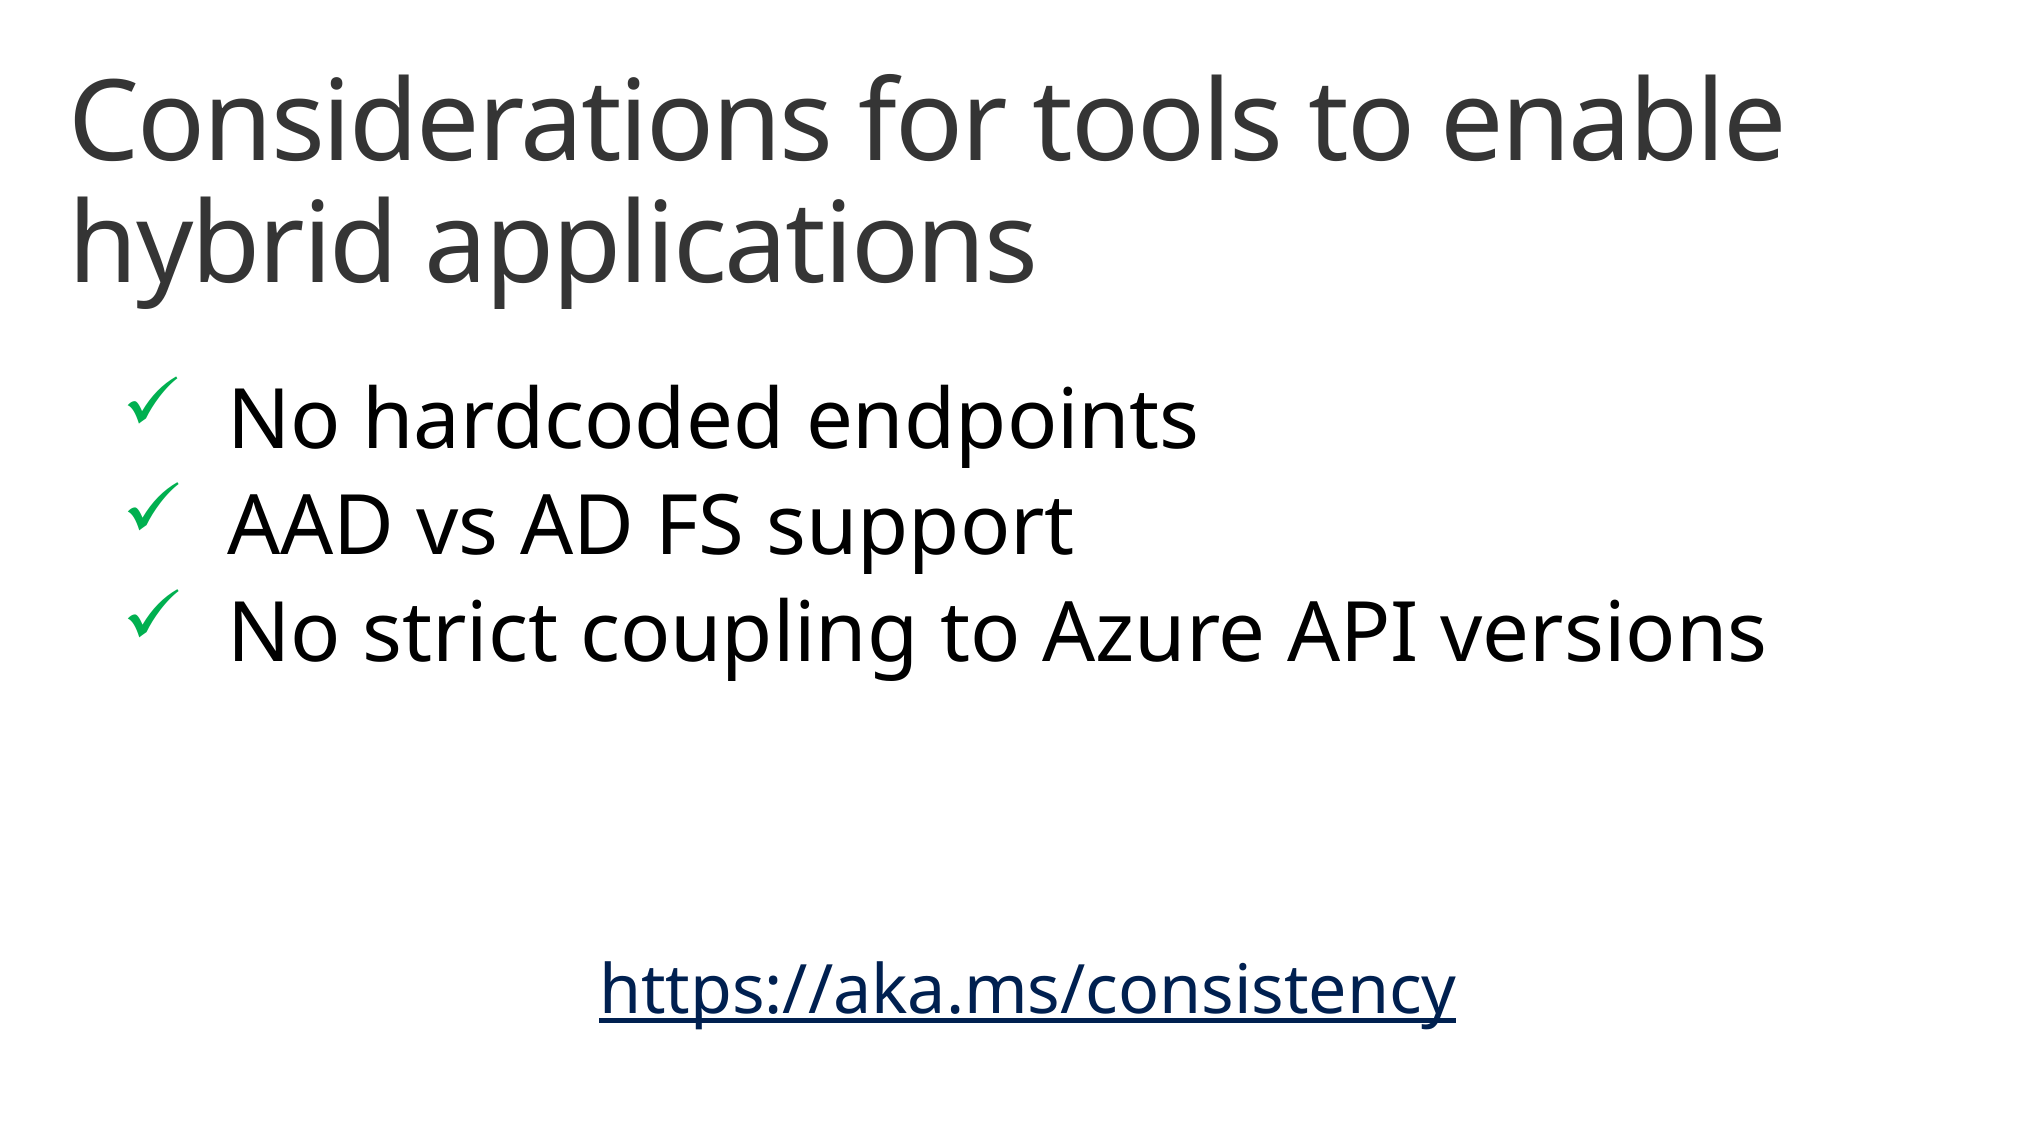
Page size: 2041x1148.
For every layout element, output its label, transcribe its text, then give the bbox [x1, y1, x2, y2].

list No hardcoded endpoints AAD vs AD FS support No strict coupling to Azure API versions [98, 361, 1942, 712]
title Considerations for tools to enable hybrid applications [45, 48, 1996, 199]
text_box https://aka.ms/consistency [584, 937, 1472, 1046]
